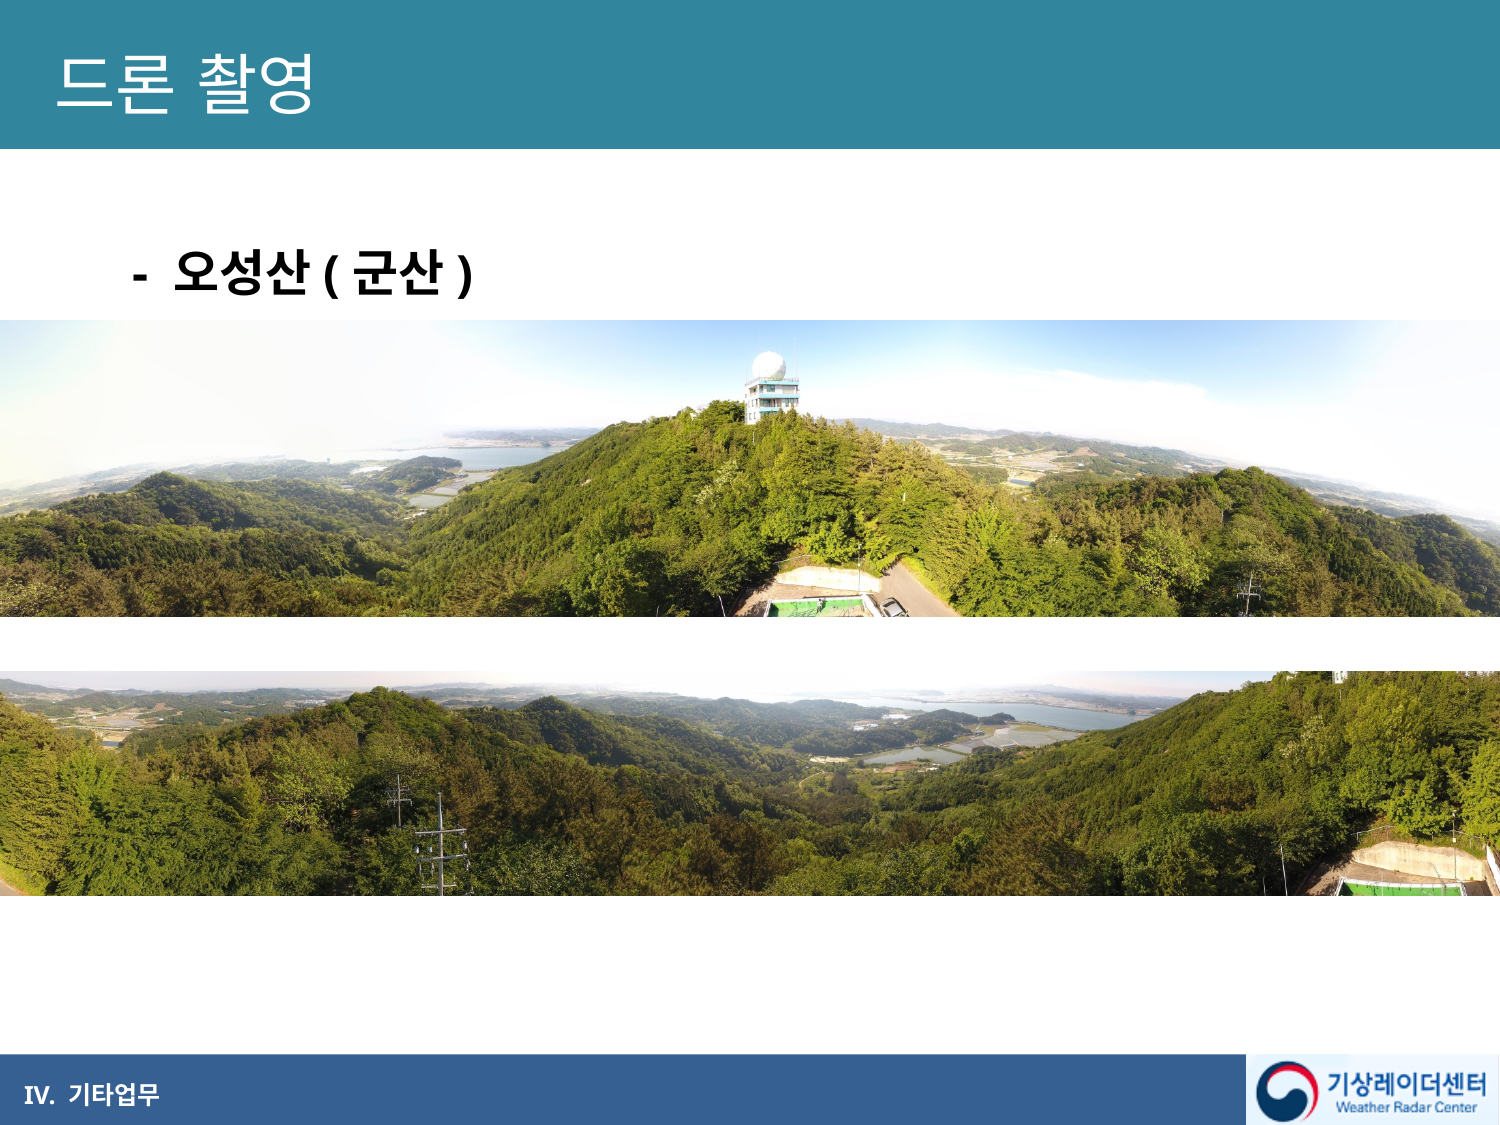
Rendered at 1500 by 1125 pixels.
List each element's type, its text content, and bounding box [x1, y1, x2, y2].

text_box 드론 촬영 [0, 0, 1500, 149]
text_box - 오성산(군산) [117, 204, 488, 309]
text_box IV. 기타업무 [9, 1072, 176, 1117]
picture [0, 320, 1500, 618]
picture [0, 670, 1500, 896]
picture [1245, 1054, 1498, 1125]
text_box [0, 1054, 1243, 1125]
